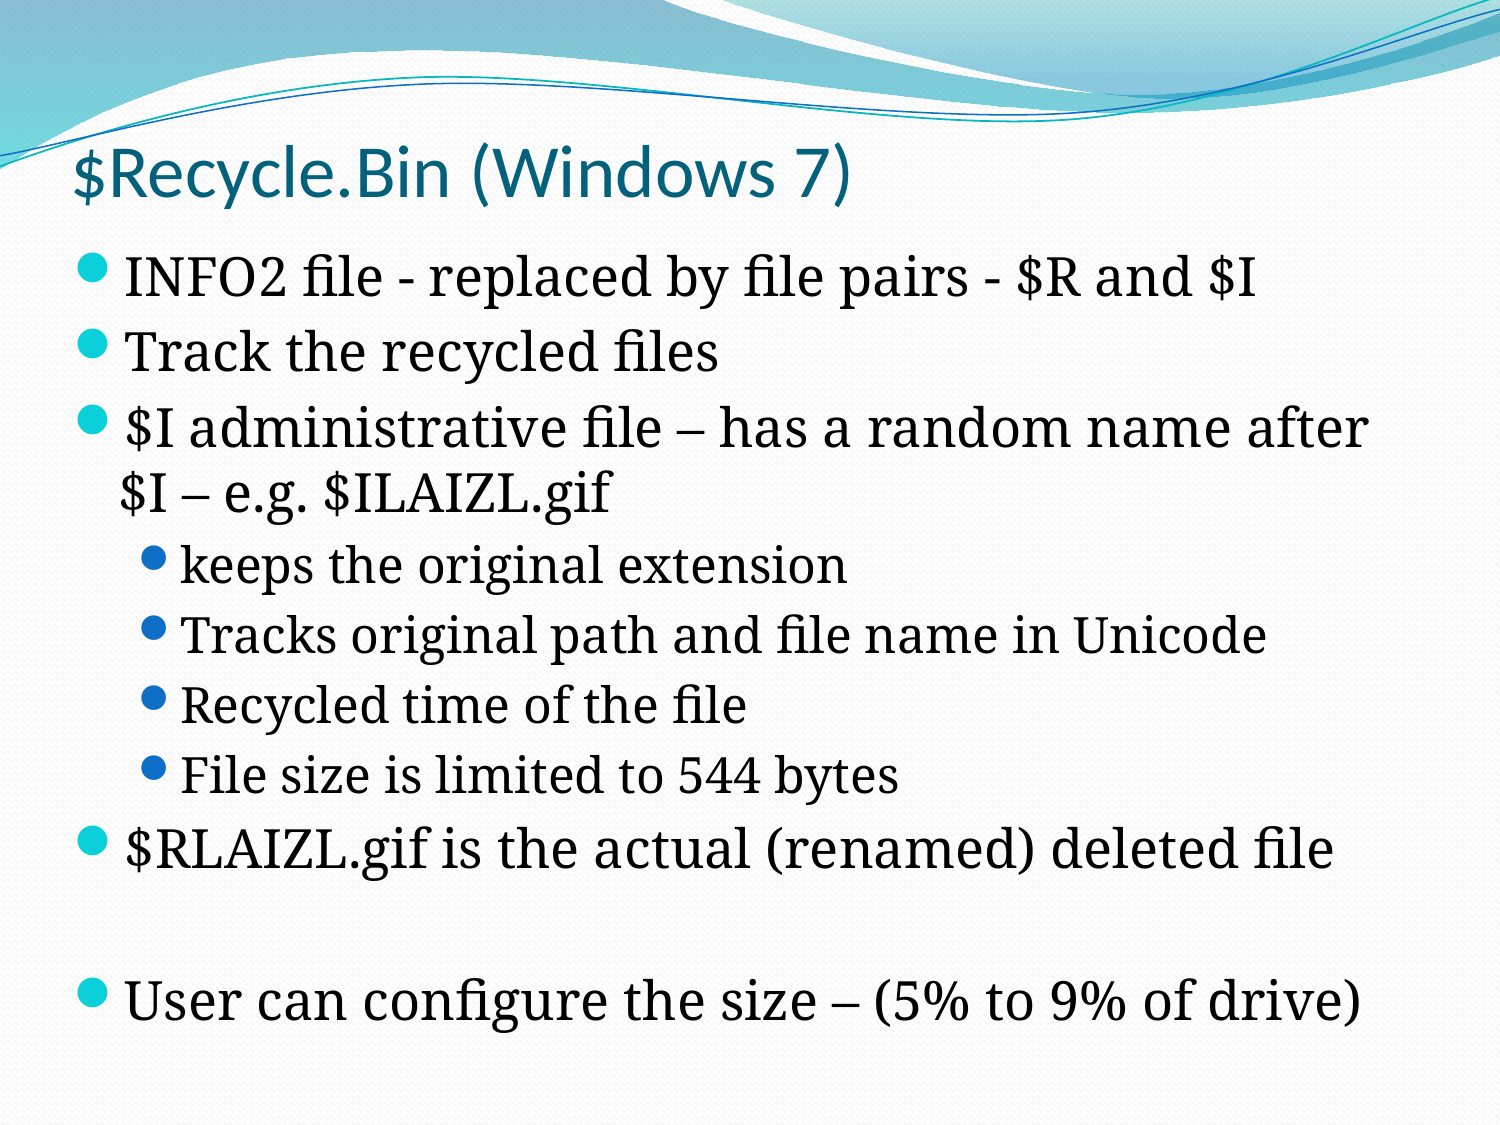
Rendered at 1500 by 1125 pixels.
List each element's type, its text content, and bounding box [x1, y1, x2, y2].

title $Recycle.Bin (Windows 7) [70, 105, 1421, 213]
list INFO2 file - replaced by file pairs - $R and $I Track the recycled files $I administrative file – has a random name after $I – e.g. $ILAIZL.gif keeps the original extension Tracks original path and file name in Unicode Recycled time of the file File size is limited to 544 bytes $RLAIZL.gif is the actual (renamed) deleted file User can configure the size – (5% to 9% of drive) [58, 234, 1425, 1079]
